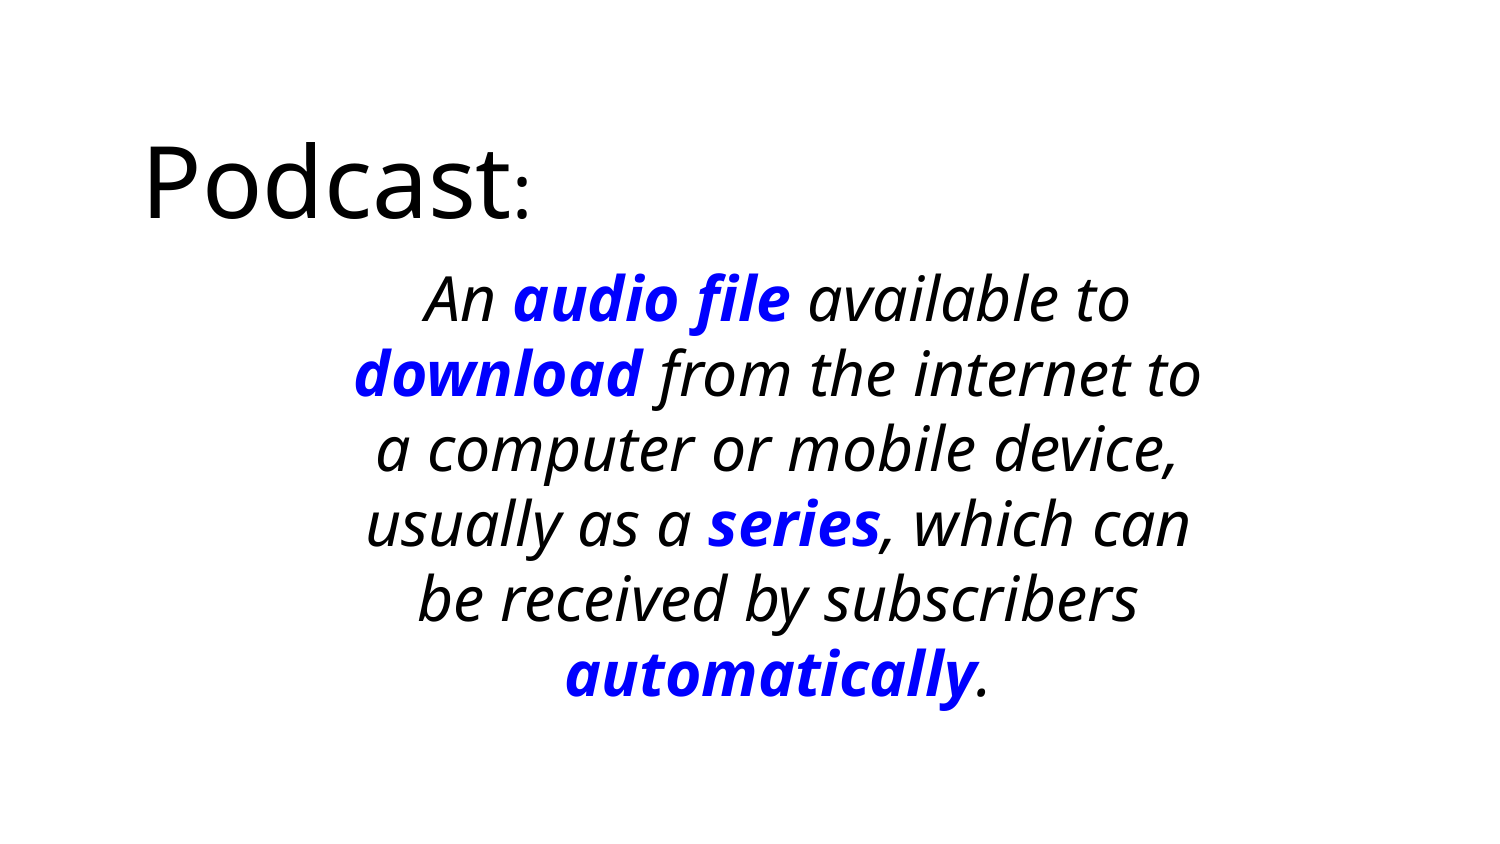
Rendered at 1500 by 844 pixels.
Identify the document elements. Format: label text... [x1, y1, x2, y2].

text_box An audio file available to download from the internet to a computer or mobile device, usually as a series, which can be received by subscribers automatically. [326, 244, 1232, 735]
title Podcast: [109, 109, 584, 248]
